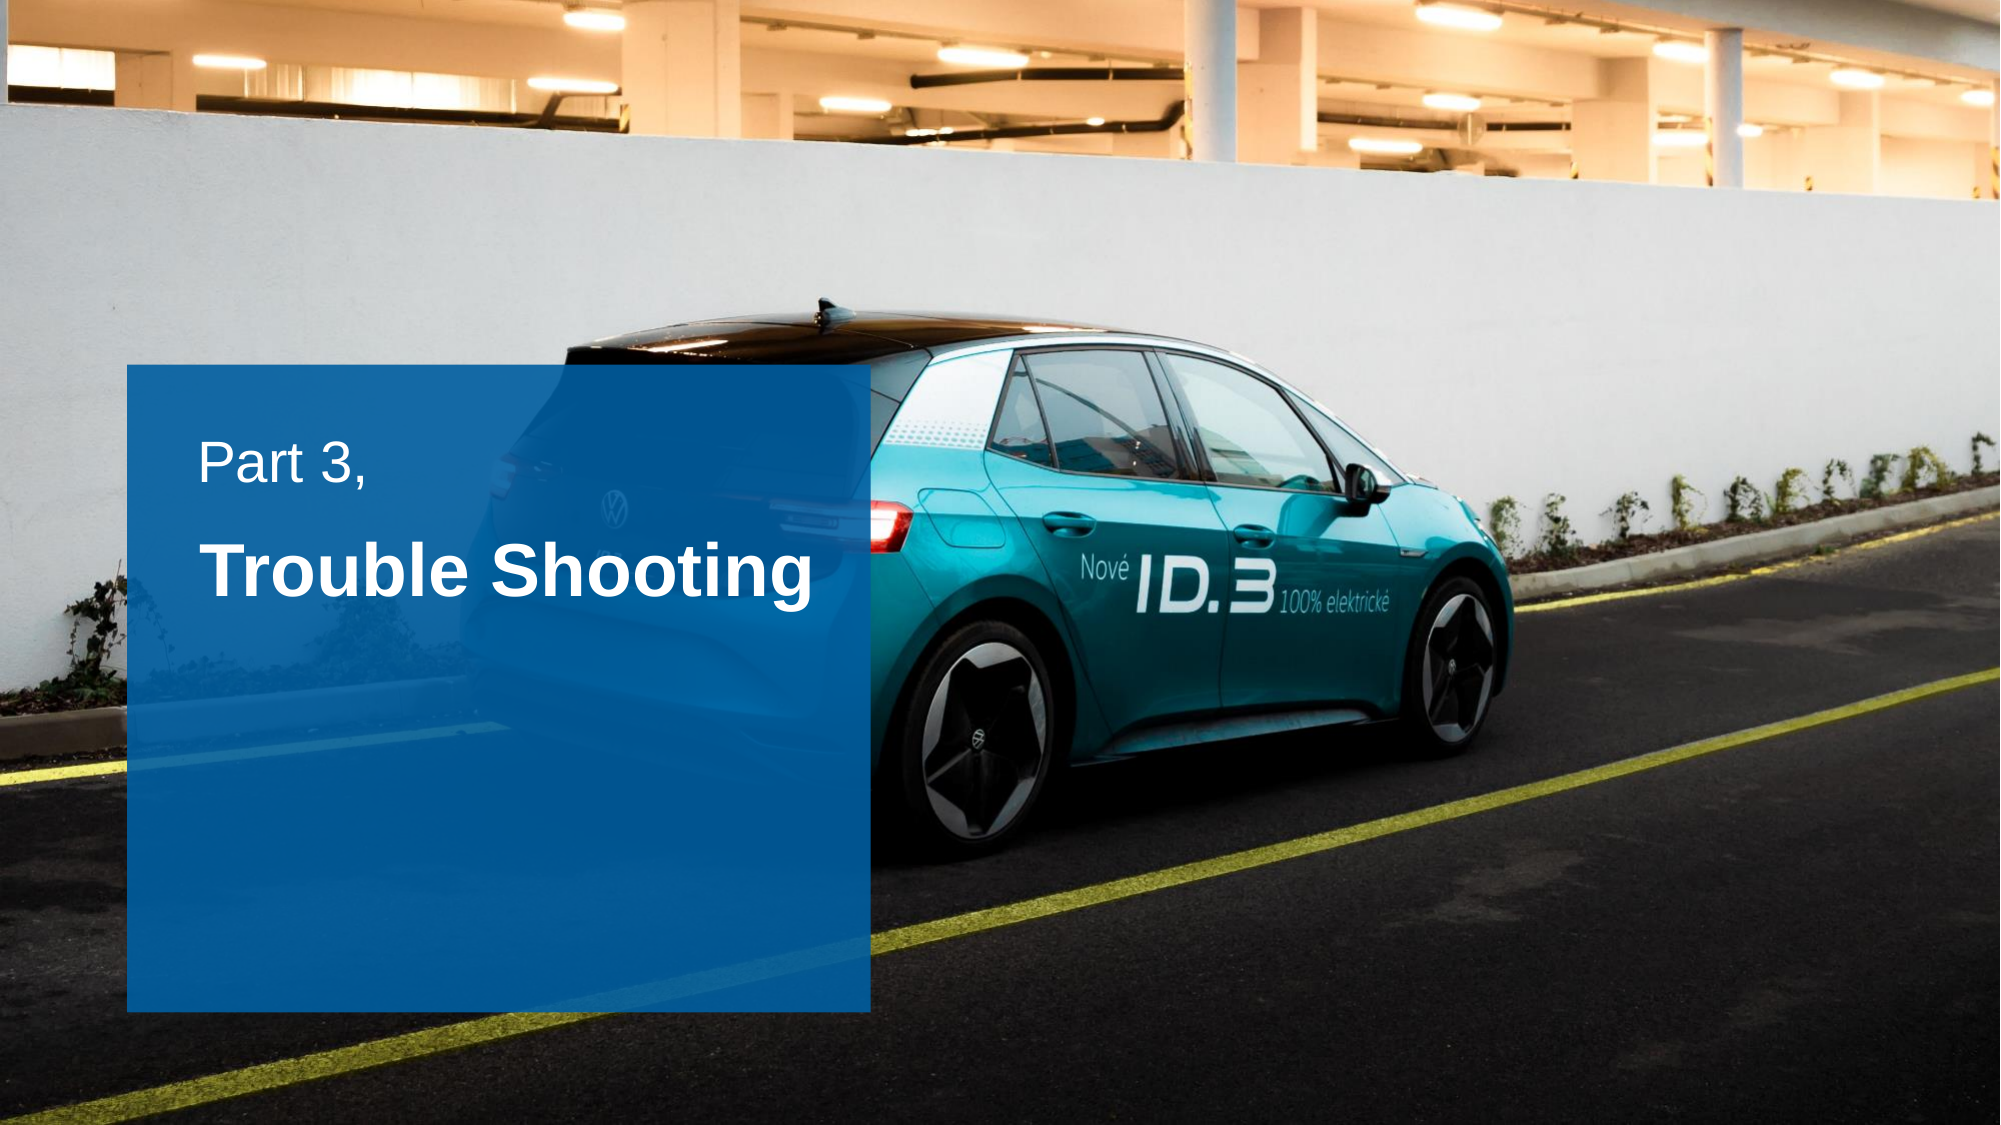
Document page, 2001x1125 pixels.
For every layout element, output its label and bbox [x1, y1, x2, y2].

picture [0, 0, 2000, 1125]
text_box [126, 364, 871, 1013]
